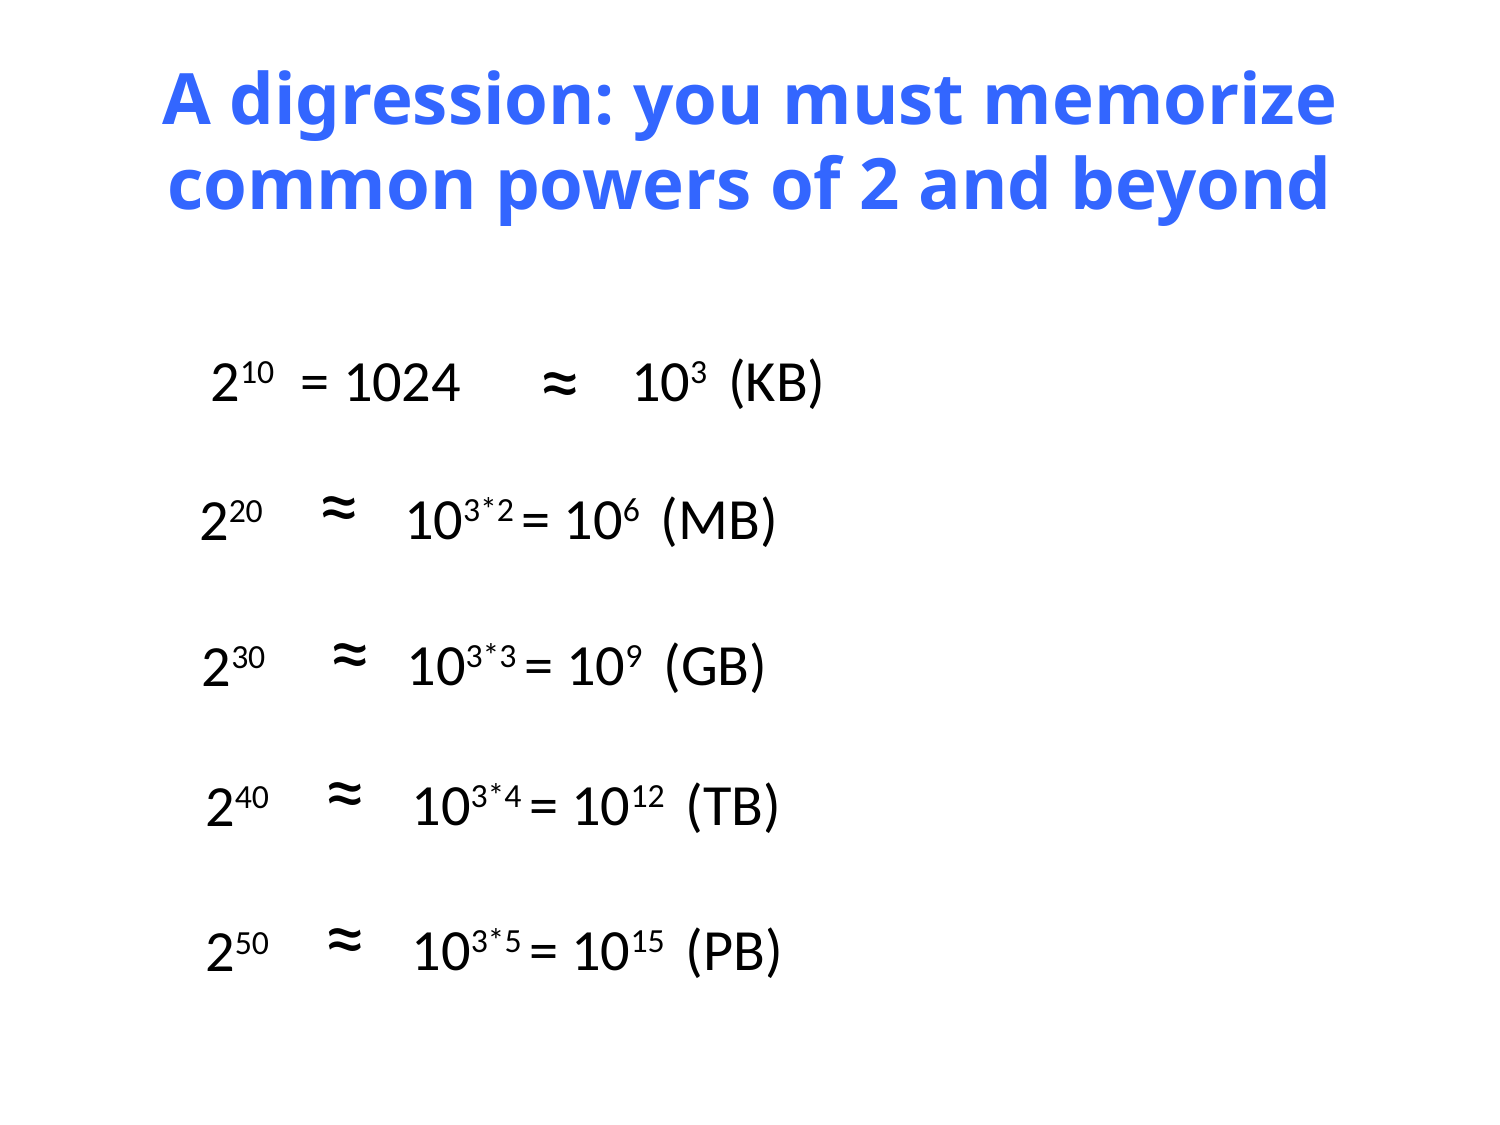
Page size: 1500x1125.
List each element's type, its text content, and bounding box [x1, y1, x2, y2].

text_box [309, 729, 807, 847]
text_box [524, 319, 845, 436]
text_box 210 = 1024 [196, 335, 490, 421]
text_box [314, 589, 792, 707]
title A digression: you must memorize common powers of 2 and beyond [75, 45, 1425, 233]
text_box 230 [186, 620, 309, 706]
text_box 250 [190, 905, 304, 991]
text_box 220 [184, 474, 298, 560]
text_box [303, 444, 802, 561]
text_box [309, 875, 809, 992]
text_box 240 [190, 760, 304, 846]
